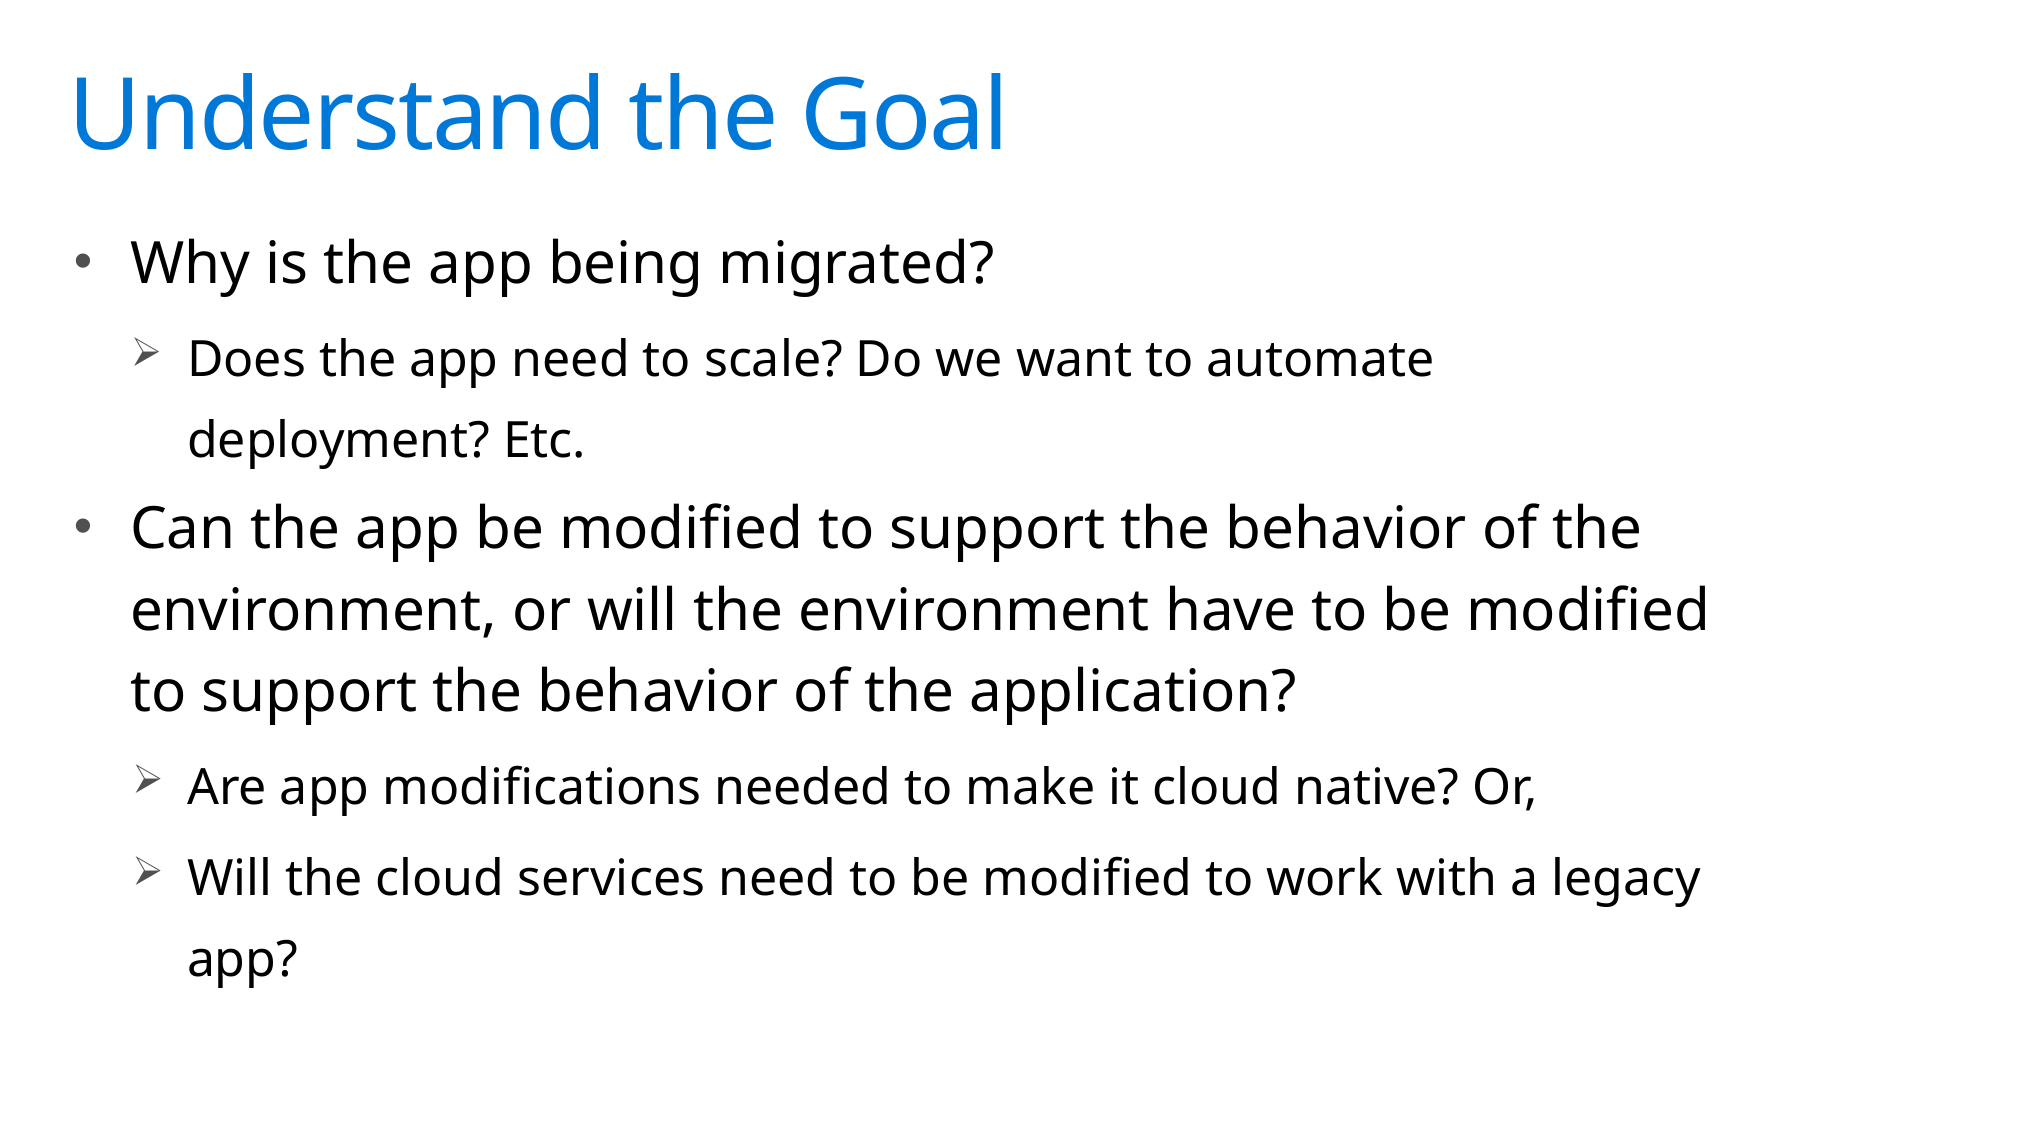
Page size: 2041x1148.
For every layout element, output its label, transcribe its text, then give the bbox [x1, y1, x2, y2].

title Understand the Goal [45, 48, 1996, 199]
list Why is the app being migrated? Does the app need to scale? Do we want to automate deployment? Etc. Can the app be modified to support the behavior of the environment, or will the environment have to be modified to support the behavior of the application? Are app modifications needed to make it cloud native? Or, Will the cloud services need to be modified to work with a legacy app? [50, 198, 1759, 921]
